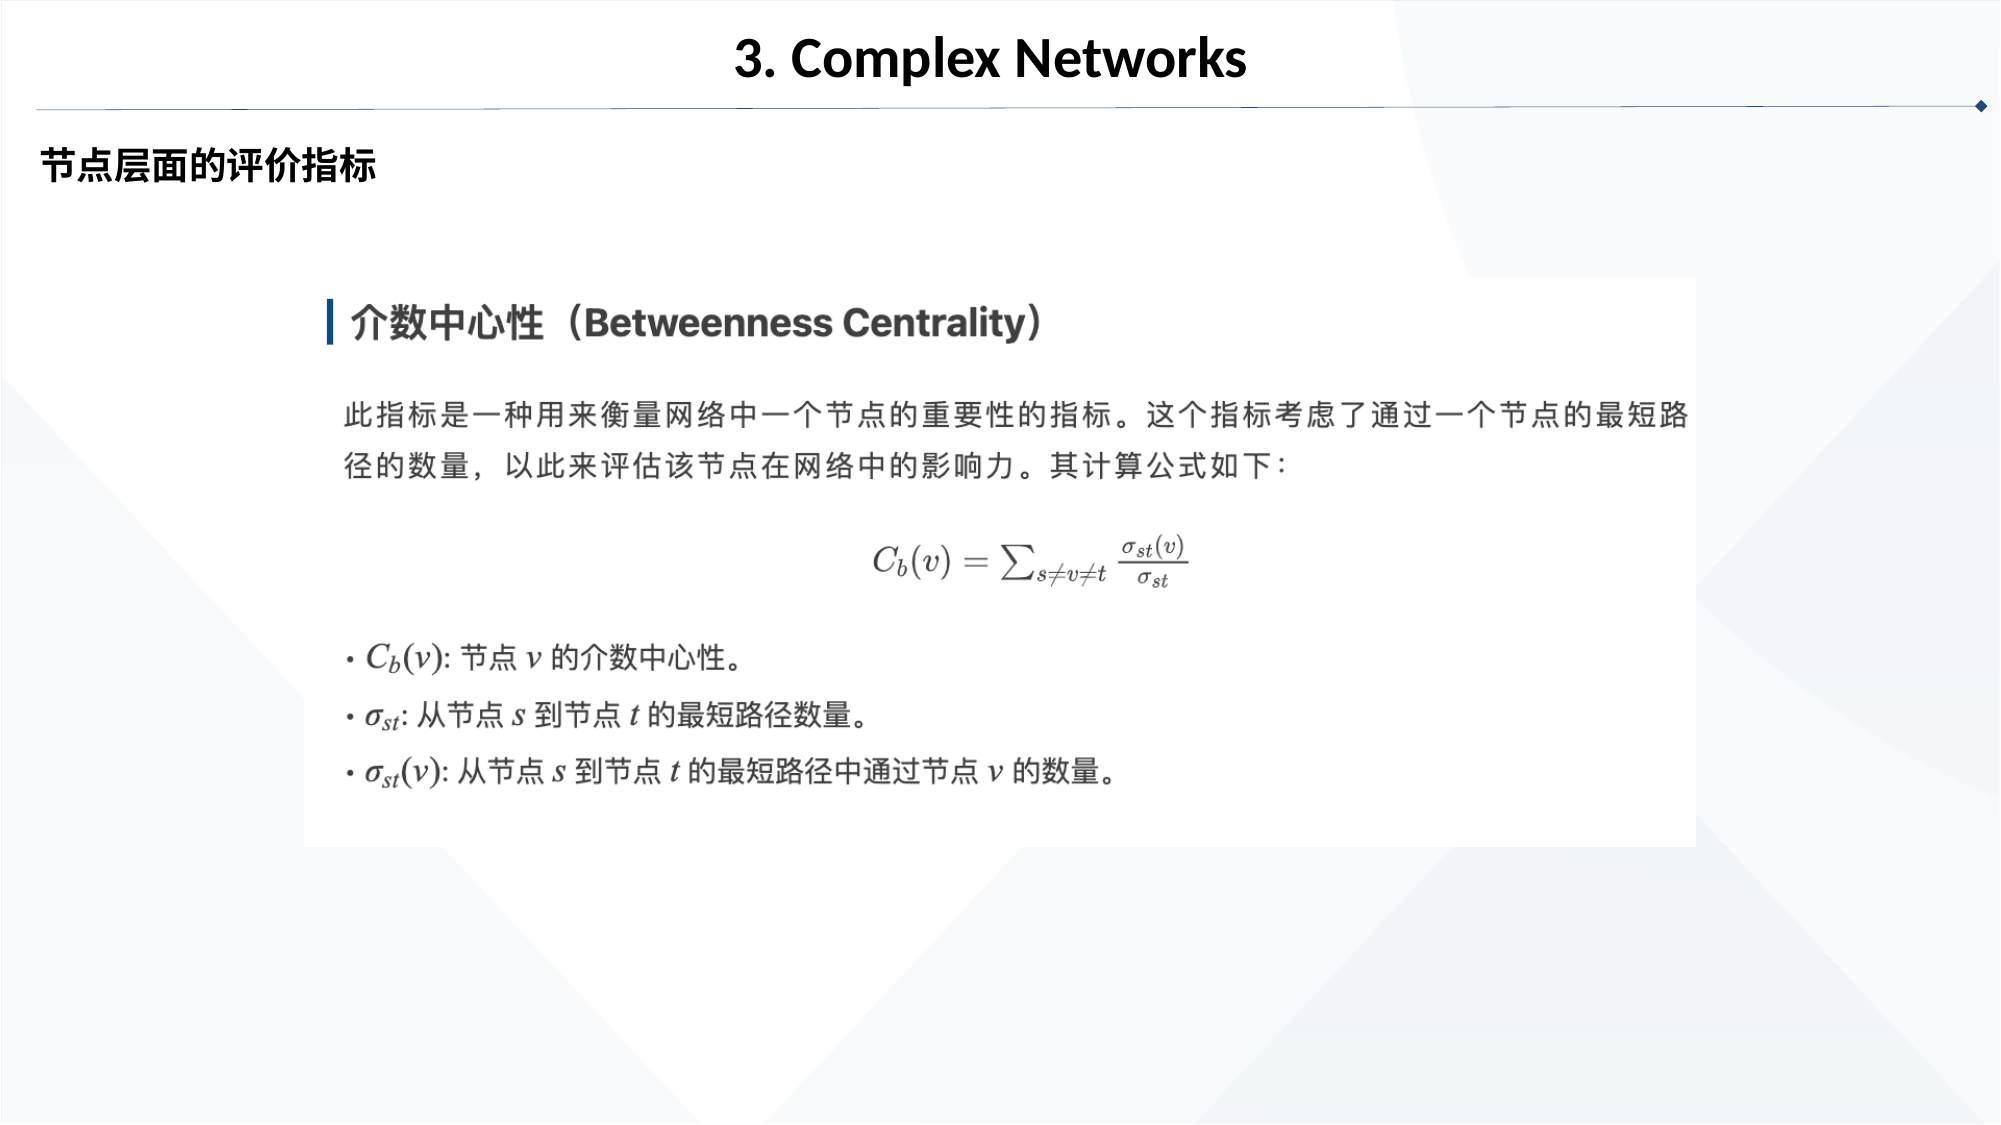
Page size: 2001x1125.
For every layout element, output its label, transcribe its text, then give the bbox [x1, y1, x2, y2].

picture [0, 0, 2001, 1125]
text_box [36, 106, 1982, 110]
text_box 3. Complex Networks [500, 23, 1482, 94]
text_box 节点层面的评价指标 [24, 134, 1025, 195]
